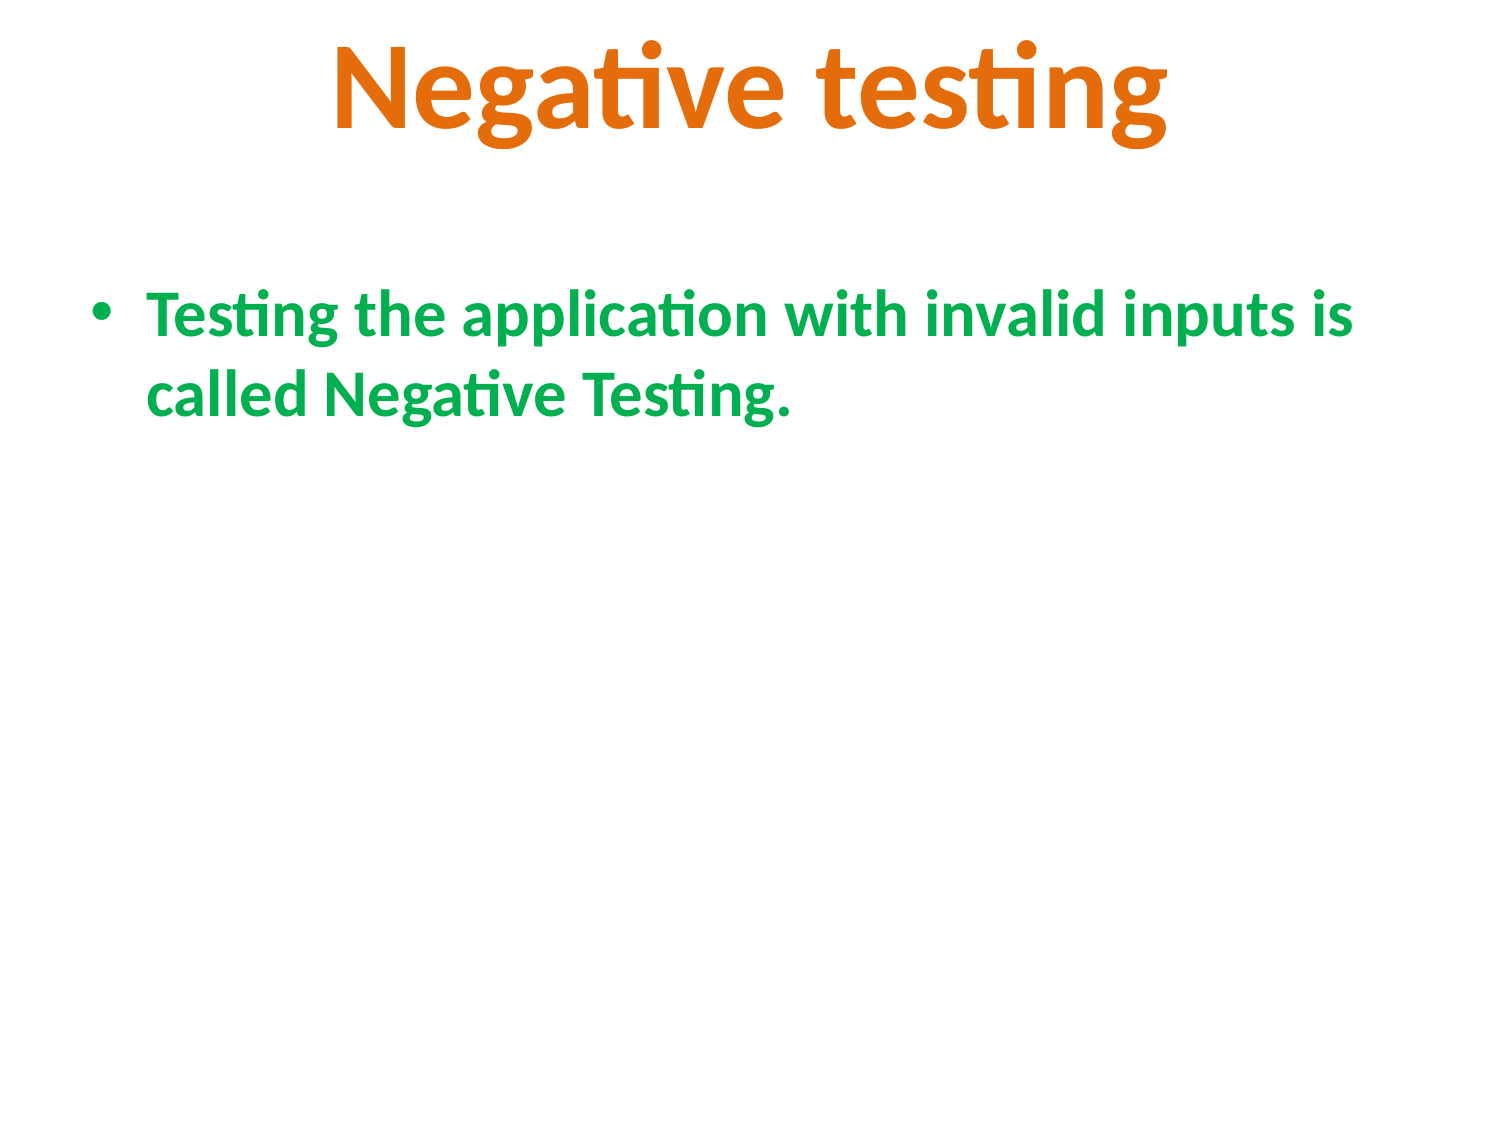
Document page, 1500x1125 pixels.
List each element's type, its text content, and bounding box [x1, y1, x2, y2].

title Negative testing [75, 45, 1425, 262]
list Testing the application with invalid inputs is called Negative Testing. [75, 262, 1425, 1005]
